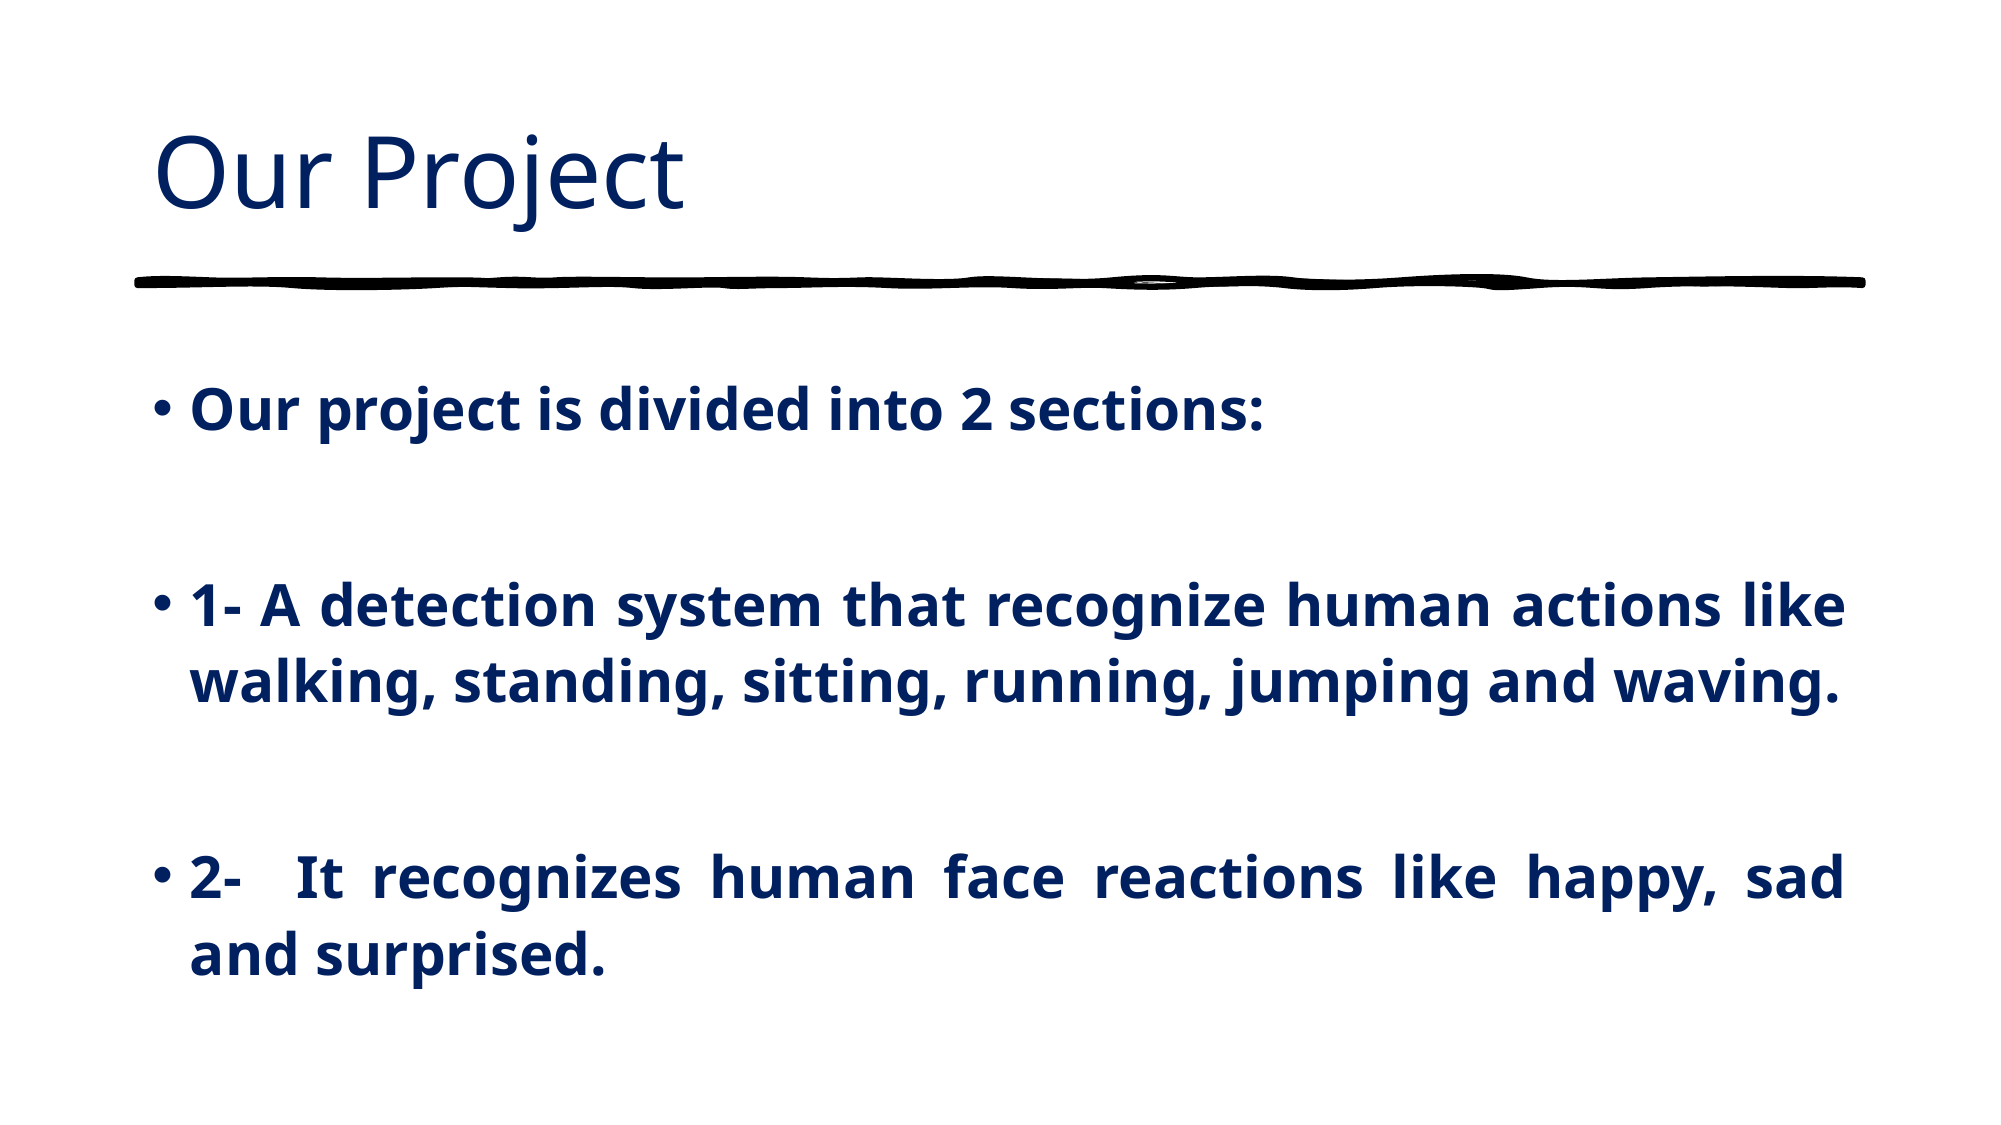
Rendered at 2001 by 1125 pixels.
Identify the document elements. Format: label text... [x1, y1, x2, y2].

list Our project is divided into 2 sections: 1- A detection system that recognize human actions like walking, standing, sitting, running, jumping and waving. 2- It recognizes human face reactions like happy, sad and surprised. [137, 357, 1863, 1056]
title Our Project [137, 59, 1863, 278]
